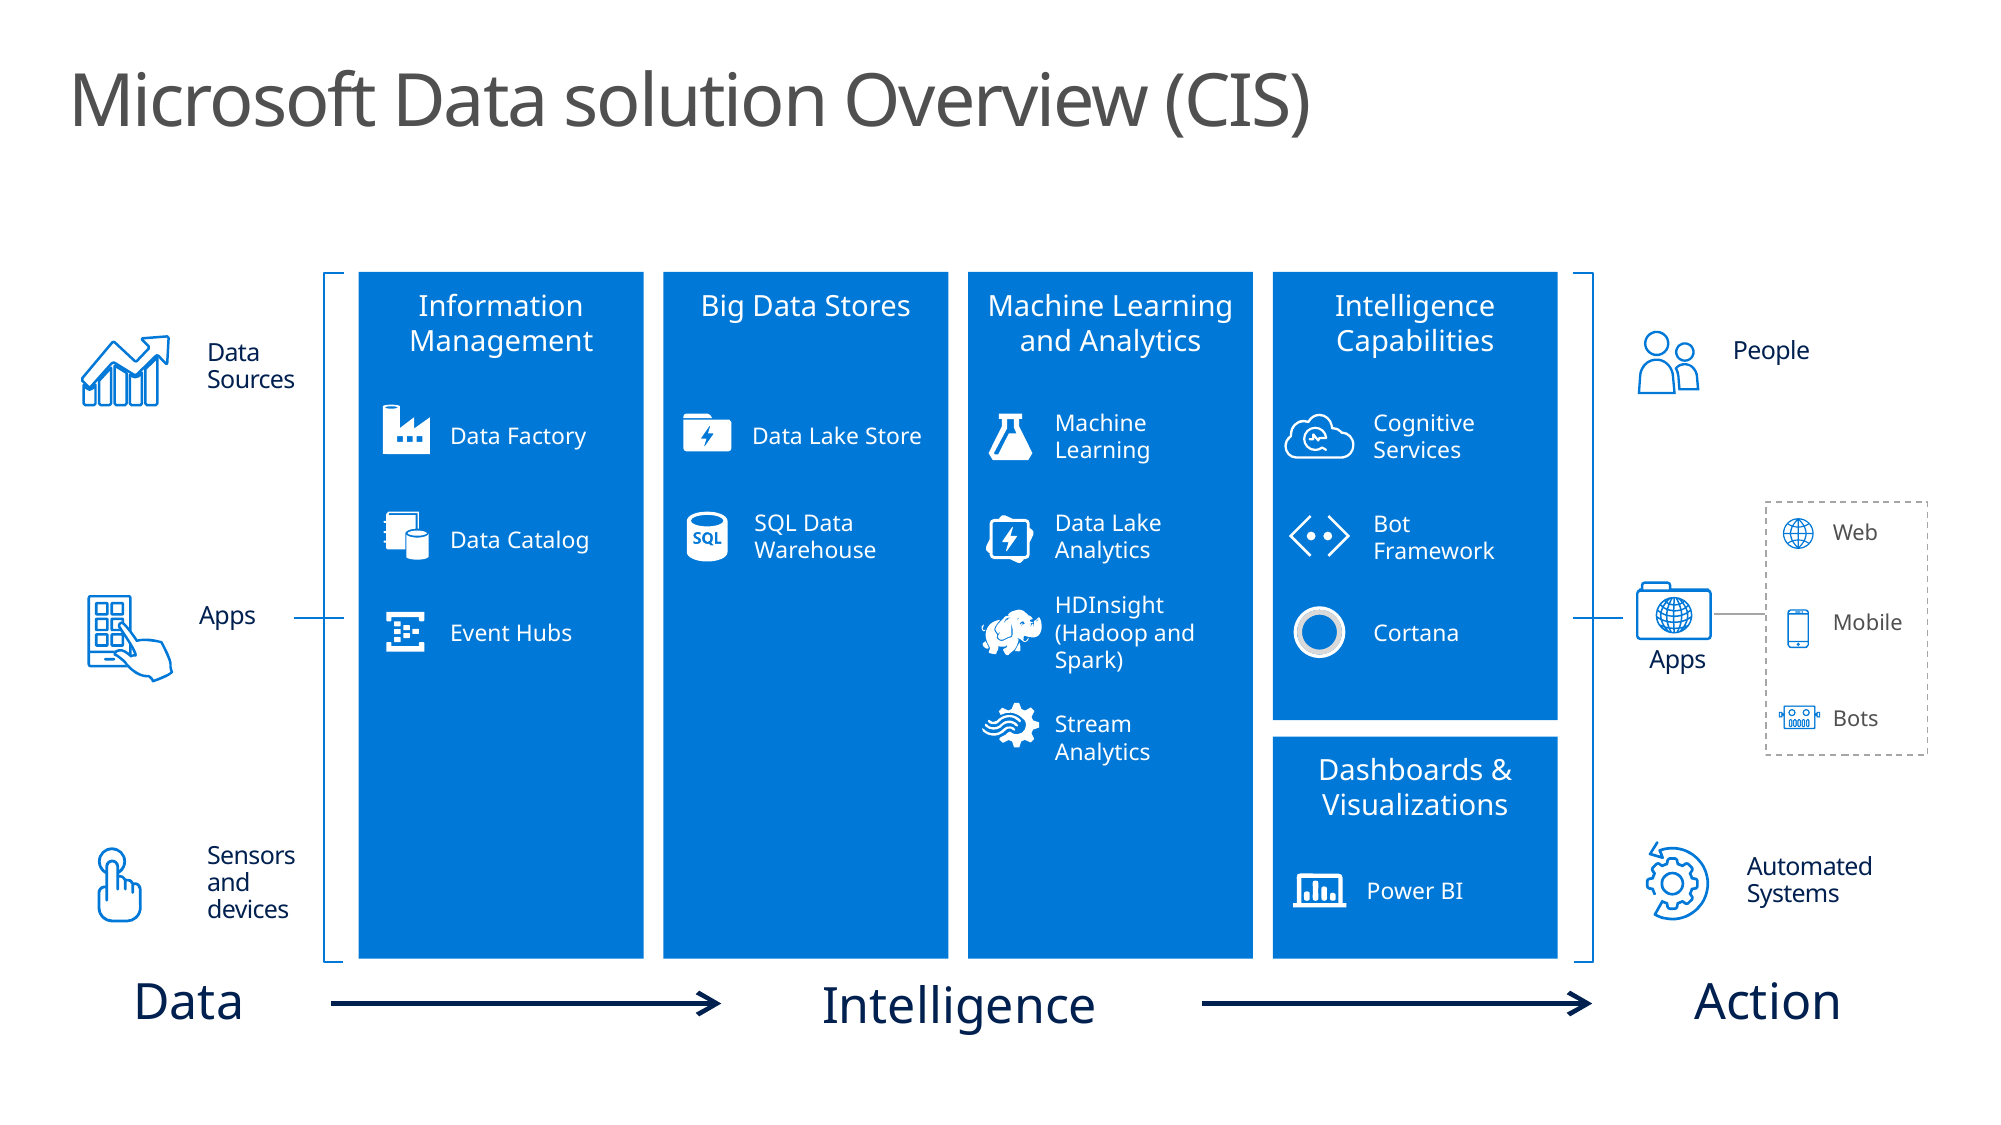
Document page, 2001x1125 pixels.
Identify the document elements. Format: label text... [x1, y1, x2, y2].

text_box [81, 273, 387, 963]
title Microsoft Data solution Overview (CIS) [44, 47, 1957, 196]
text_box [1572, 273, 1928, 963]
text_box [358, 271, 644, 959]
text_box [133, 972, 1941, 1034]
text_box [1272, 271, 1624, 959]
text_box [967, 271, 1254, 959]
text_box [663, 271, 949, 959]
